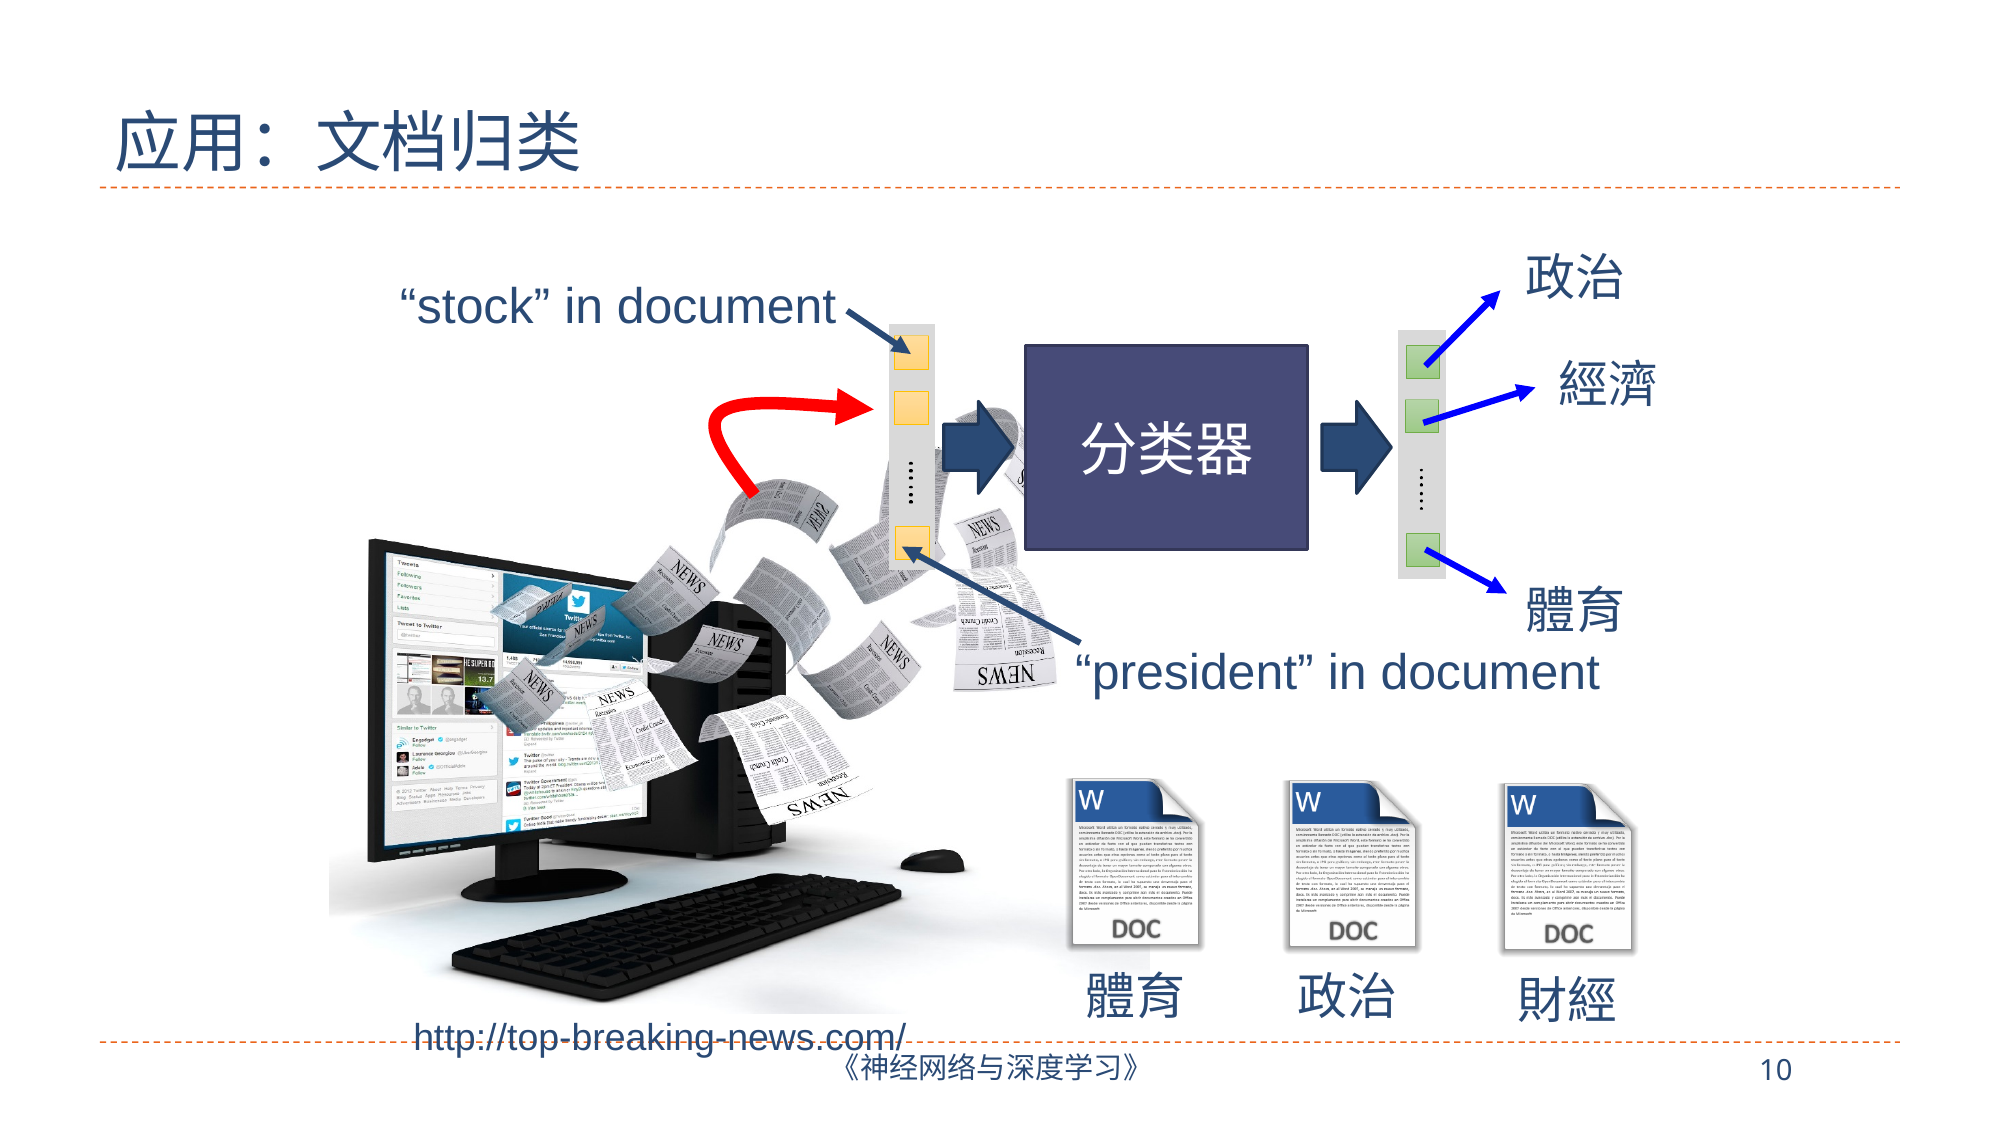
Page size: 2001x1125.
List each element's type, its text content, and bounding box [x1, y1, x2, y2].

title 应用：文档归类 [99, 24, 1900, 188]
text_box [901, 546, 1081, 644]
text_box 財經 [1467, 961, 1668, 1037]
picture [1261, 779, 1442, 959]
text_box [846, 310, 912, 355]
text_box “president” in document [1156, 631, 1636, 707]
text_box “stock” in document [368, 265, 869, 341]
text_box 經濟 [1543, 345, 1773, 421]
text_box 體育 [1035, 956, 1236, 1032]
picture [329, 324, 1226, 1014]
text_box 政治 [1247, 957, 1447, 1032]
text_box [1422, 387, 1536, 424]
text_box [1320, 399, 1391, 495]
text_box 分类器 [1024, 344, 1309, 551]
picture [1397, 330, 1446, 580]
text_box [1425, 549, 1508, 594]
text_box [1425, 289, 1501, 367]
text_box 政治 [1510, 237, 1741, 313]
text_box 體育 [1510, 571, 1712, 646]
text_box http://top-breaking-news.com/ [398, 1026, 922, 1065]
picture [1477, 782, 1658, 962]
